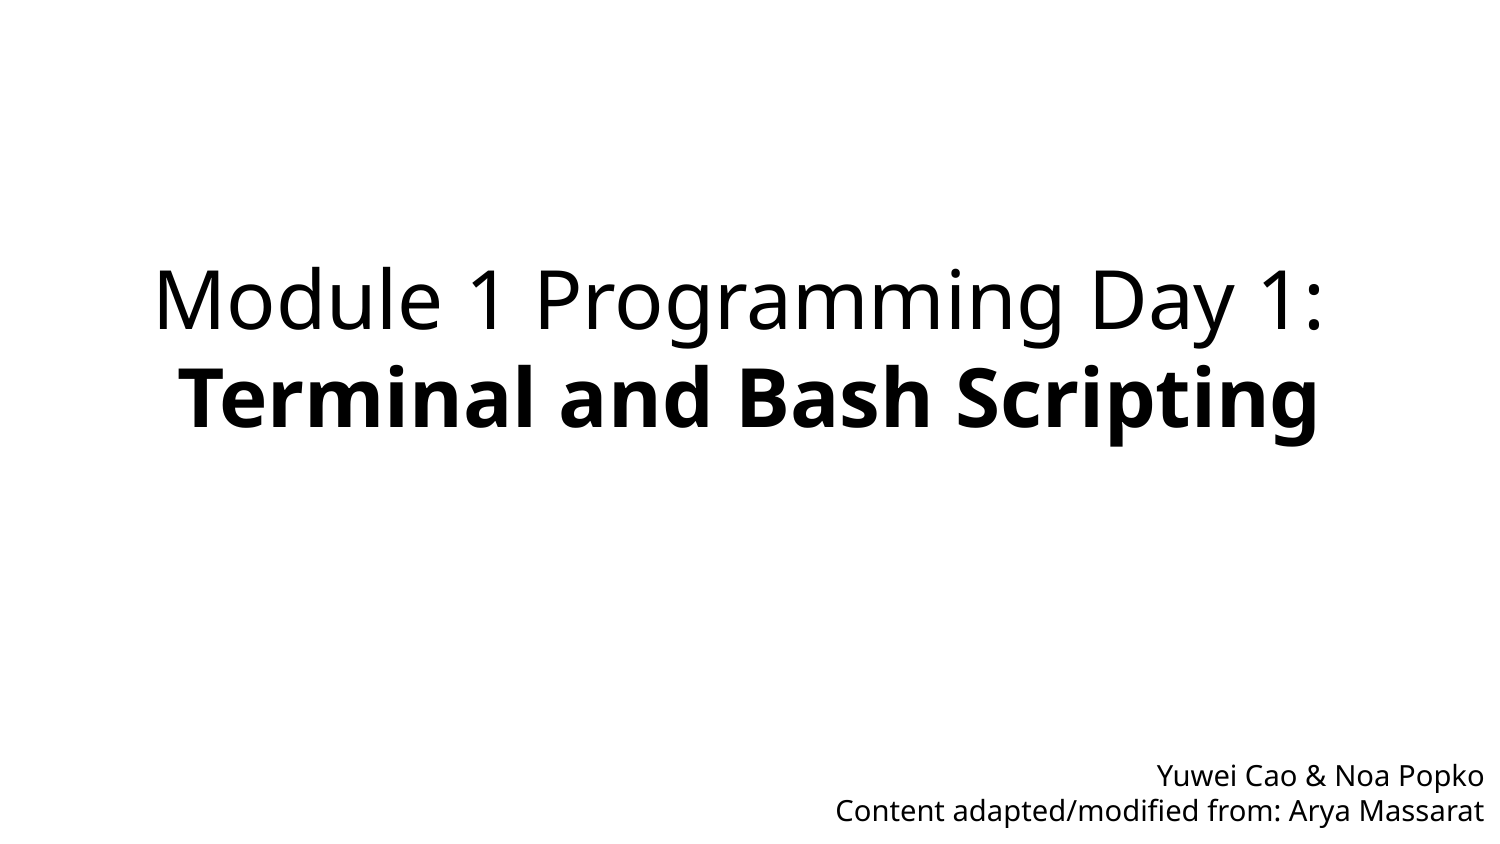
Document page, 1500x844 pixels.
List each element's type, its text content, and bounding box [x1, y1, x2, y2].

text_box Yuwei Cao & Noa Popko Content adapted/modified from: Arya Massarat [711, 742, 1500, 843]
title Module 1 Programming Day 1: Terminal and Bash Scripting [51, 122, 1449, 459]
